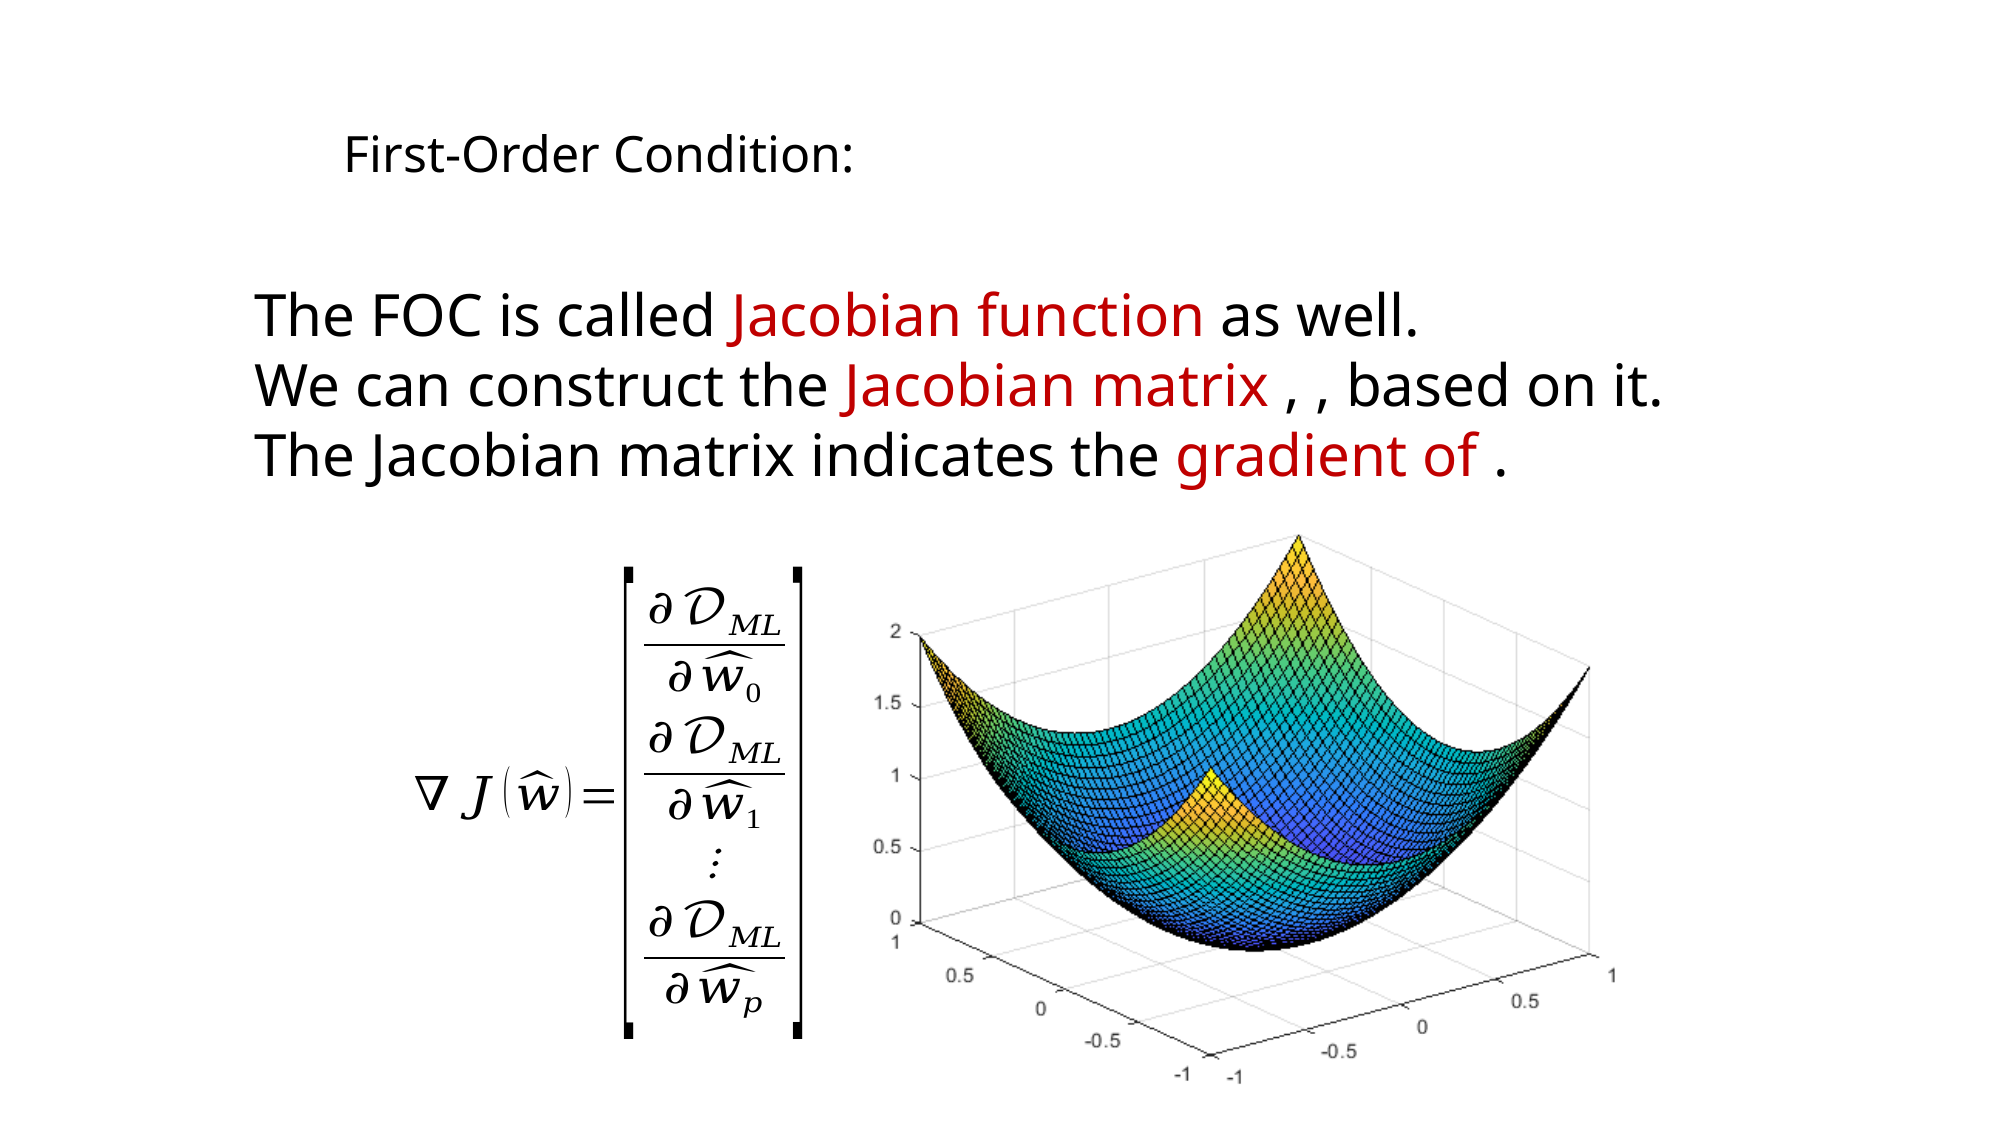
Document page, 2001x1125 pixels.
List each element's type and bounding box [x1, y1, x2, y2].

text_box [807, 488, 1672, 1125]
